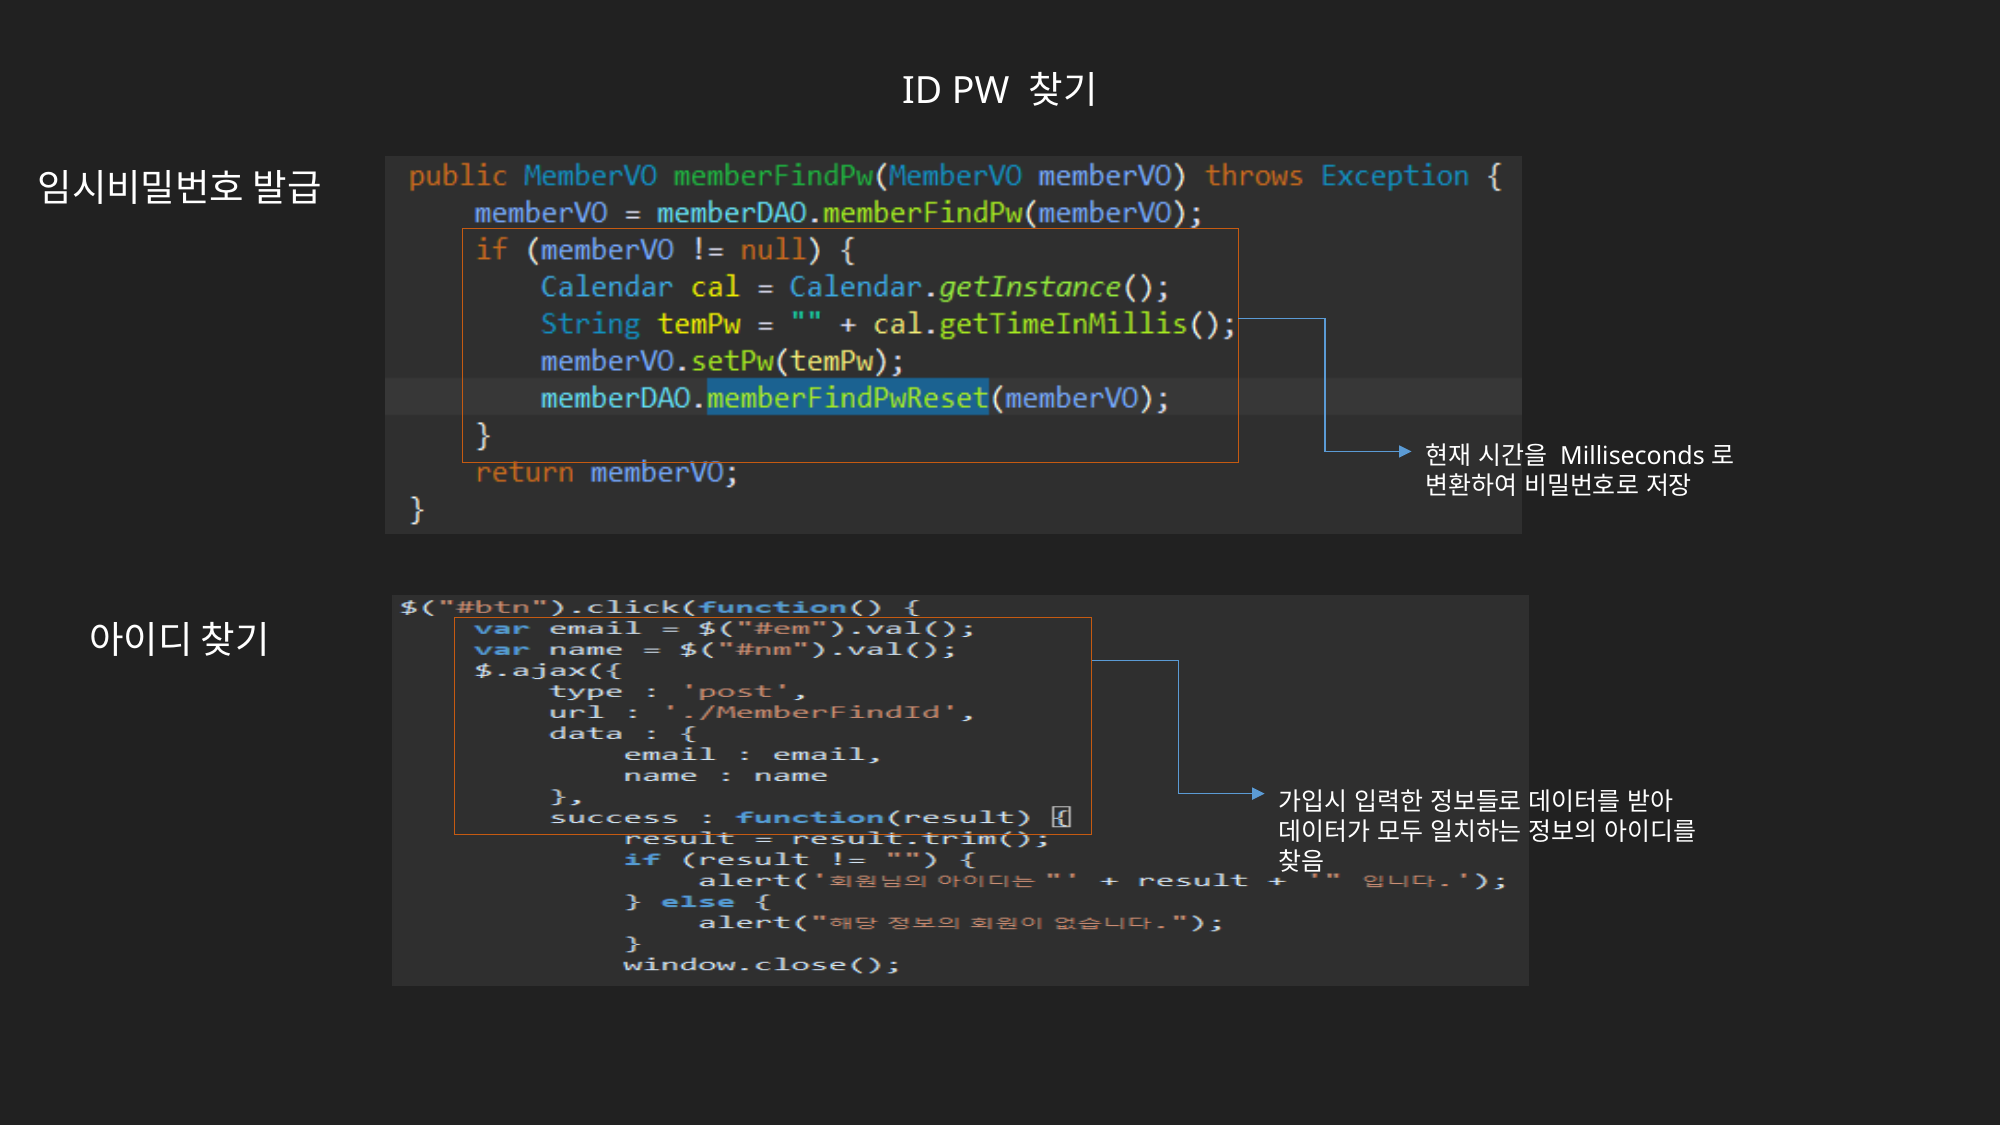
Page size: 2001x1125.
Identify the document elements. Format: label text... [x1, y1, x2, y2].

text_box 현재 시간을 Milliseconds로 변환하여 비밀번호로 저장 [1522, 432, 1861, 508]
picture [385, 156, 1522, 534]
text_box 아이디 찾기 [0, 608, 392, 669]
picture [392, 595, 1529, 986]
text_box ID PW 찾기 [774, 58, 1225, 119]
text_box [1091, 660, 1265, 794]
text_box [1238, 318, 1412, 452]
text_box 가입시 입력한 정보들로 데이터를 받아 데이터가 모두 일치하는 정보의 아이디를 찾음 [1529, 777, 1772, 883]
text_box 임시비밀번호 발급 [0, 156, 385, 217]
